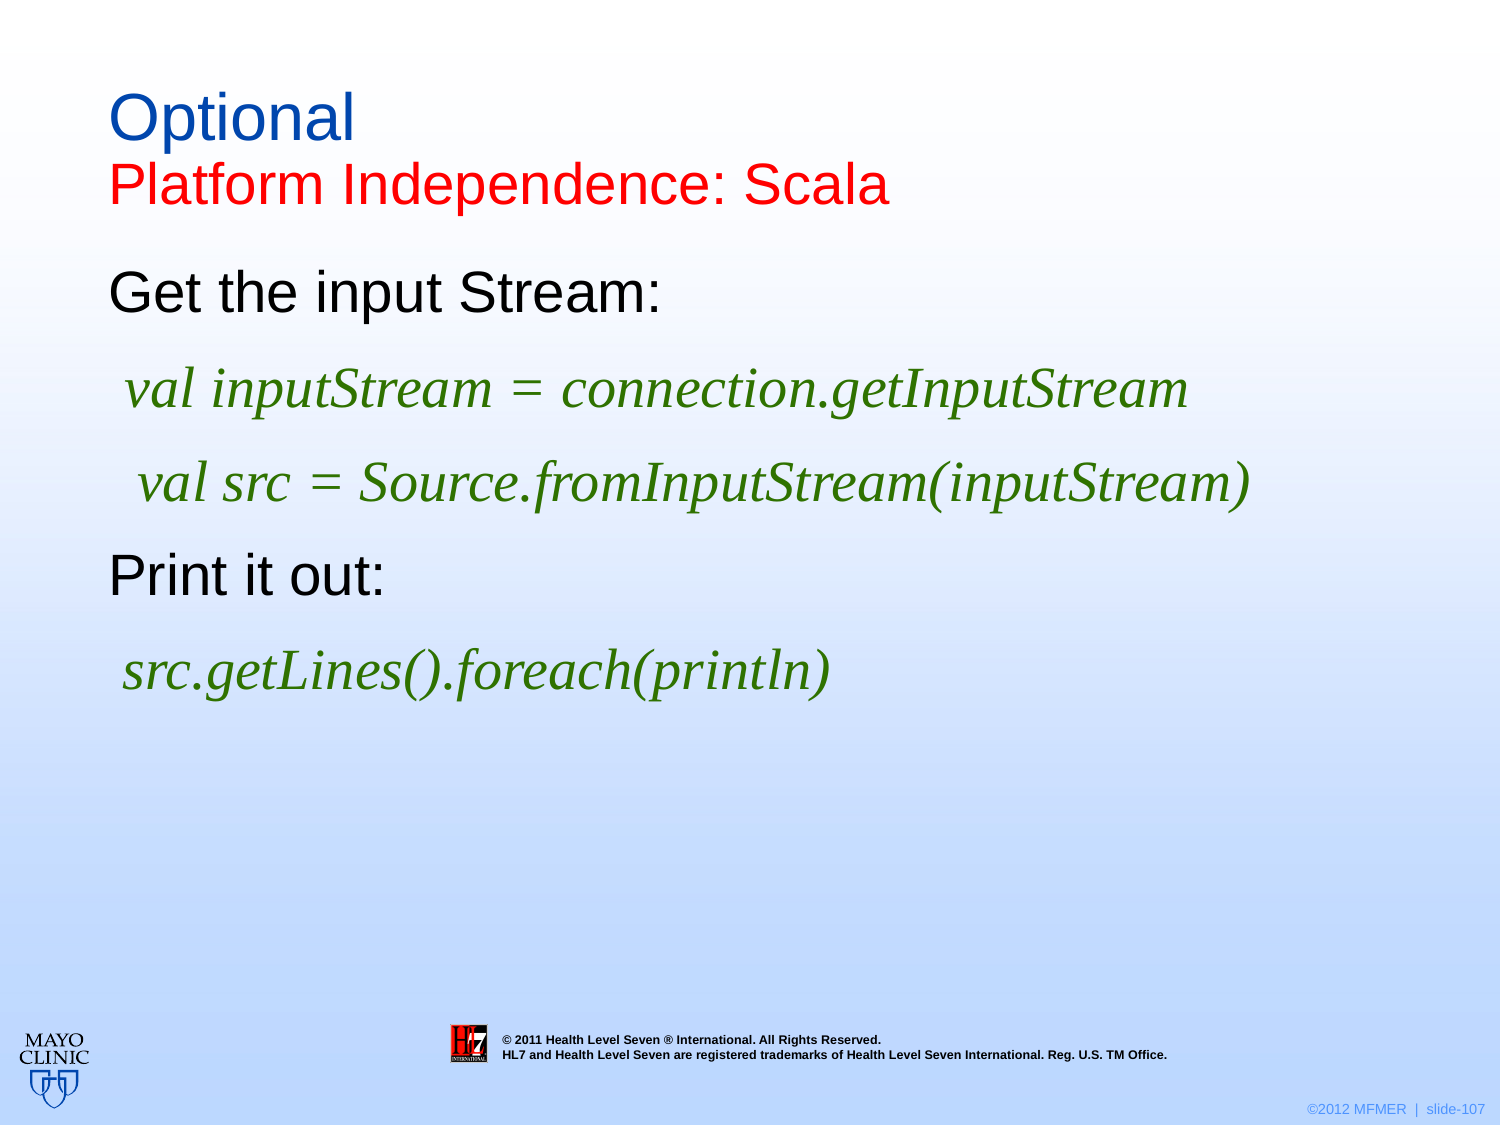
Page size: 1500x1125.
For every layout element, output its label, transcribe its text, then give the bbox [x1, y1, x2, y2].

picture [0, 0, 1500, 1125]
title Optional Platform Independence: Scala [108, 0, 1392, 224]
list Get the input Stream: val inputStream = connection.getInputStream val src = Source.fromInputStream(inputStream) Print it out: src.getLines().foreach(println) [108, 224, 1392, 1013]
